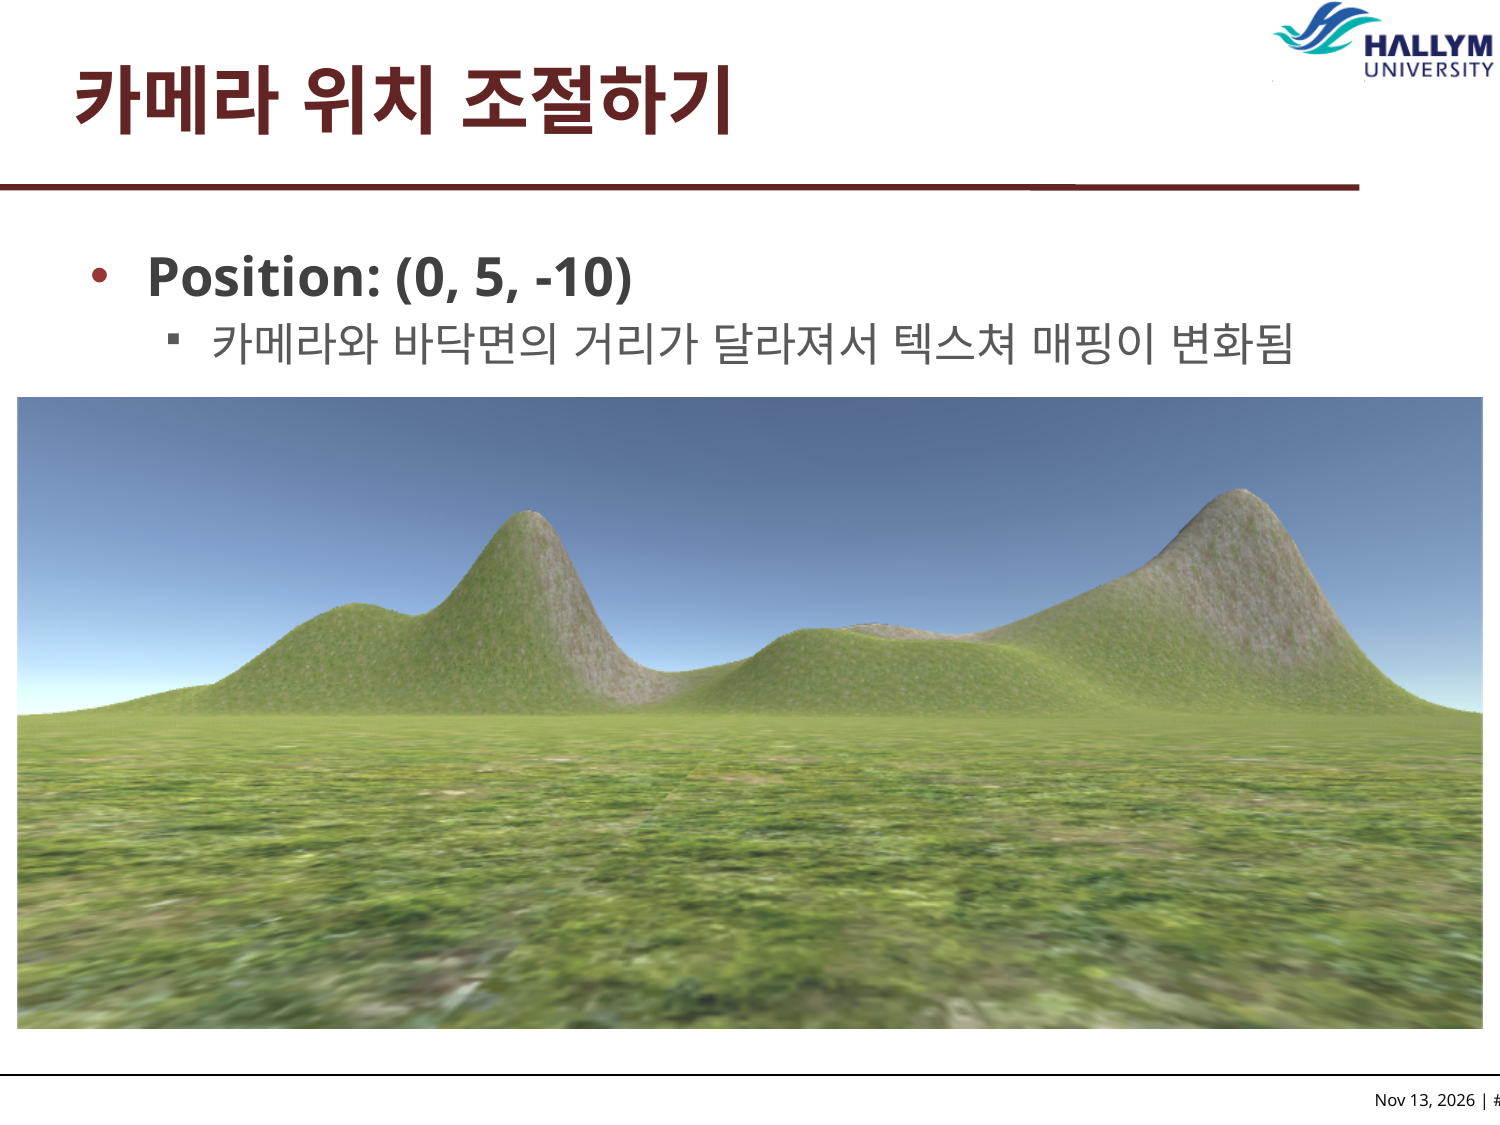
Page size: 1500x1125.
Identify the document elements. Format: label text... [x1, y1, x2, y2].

picture [17, 396, 1483, 1030]
list Position: (0, 5, -10) 카메라와 바닥면의 거리가 달라져서 텍스쳐 매핑이 변화됨 [75, 234, 1425, 394]
picture [1269, 0, 1500, 82]
title 카메라 위치 조절하기 [44, 33, 1395, 164]
